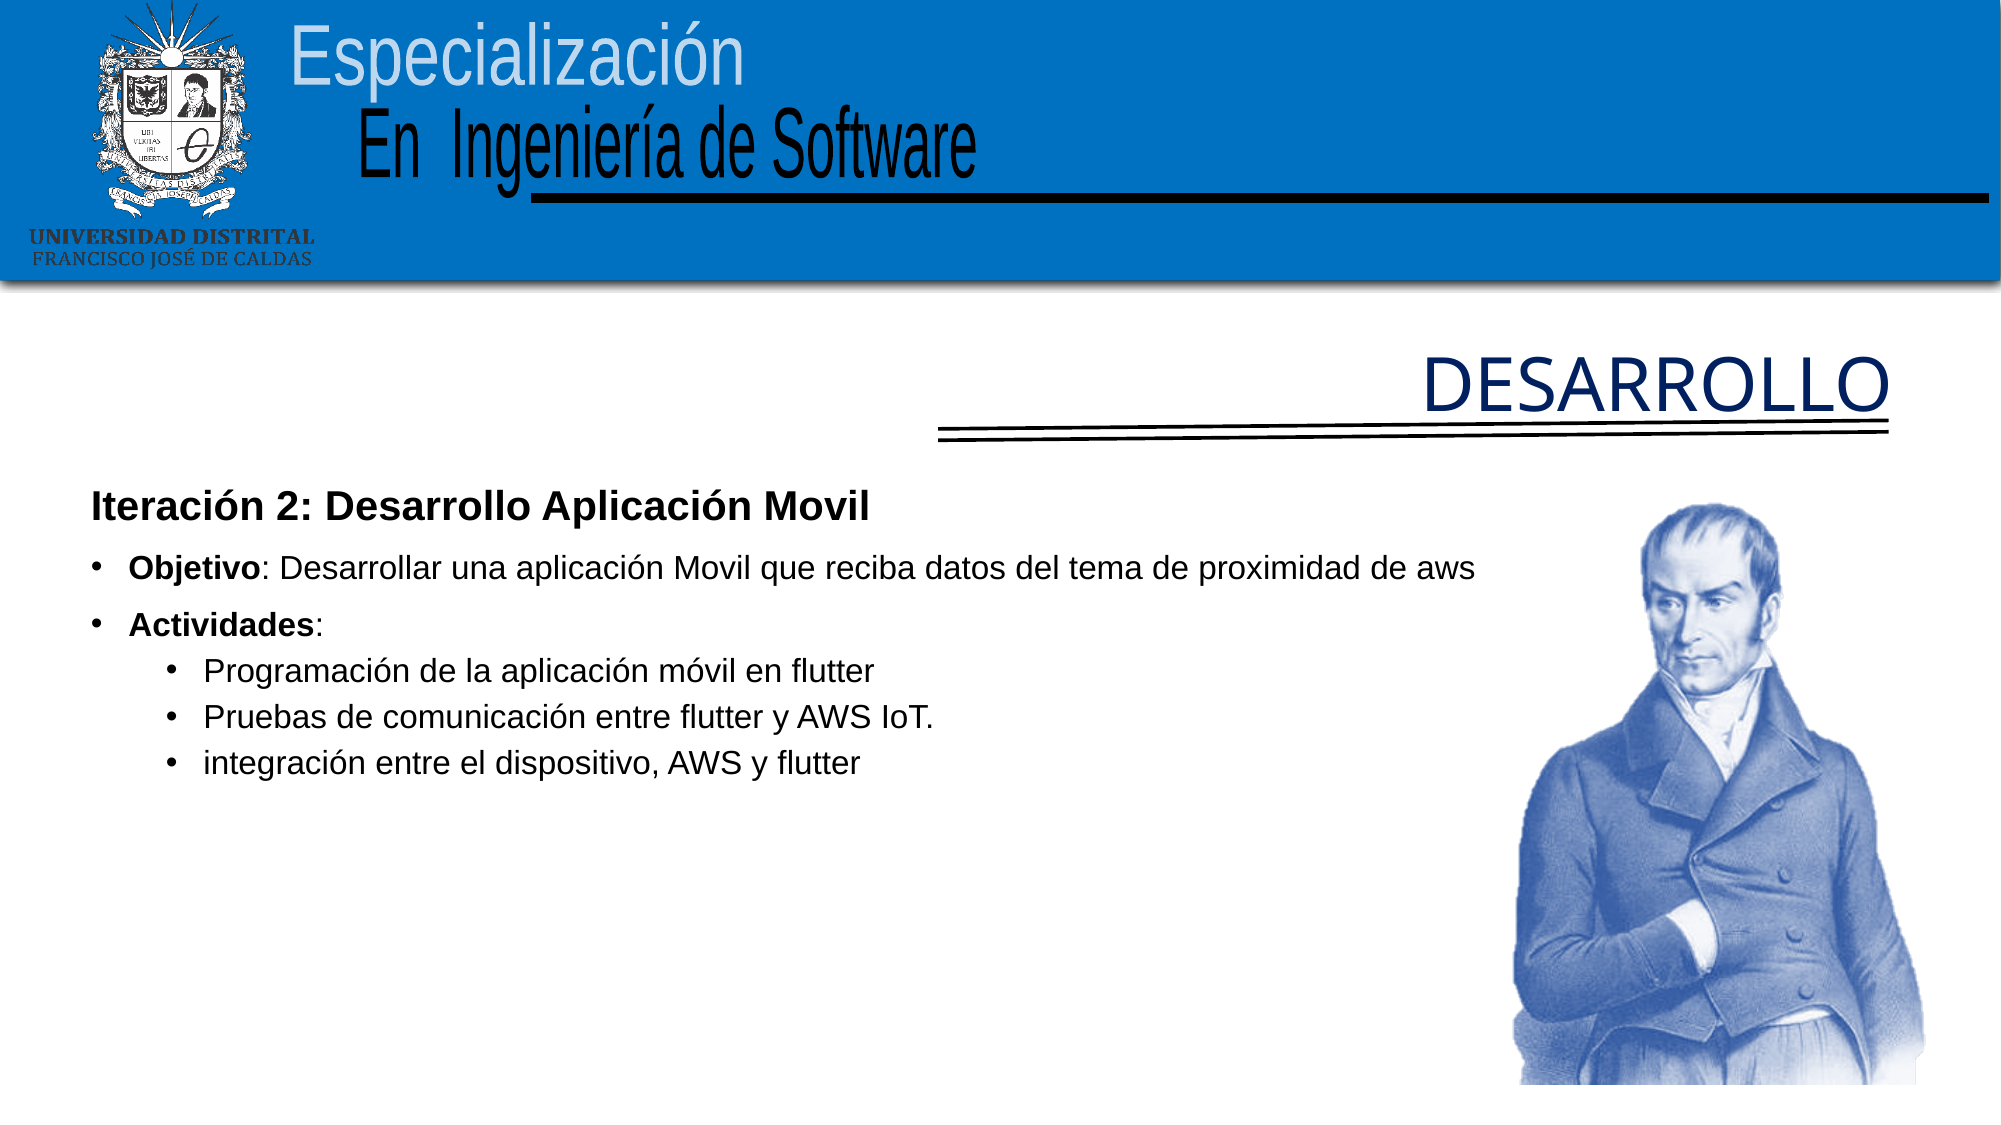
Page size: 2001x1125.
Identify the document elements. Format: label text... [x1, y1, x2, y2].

picture [301, 58, 314, 78]
picture [301, 32, 314, 50]
picture [29, 0, 314, 269]
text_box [938, 420, 1889, 429]
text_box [938, 431, 1889, 441]
text_box DESARROLLO [1367, 329, 1909, 434]
list Iteración 2: Desarrollo Aplicación Movil Objetivo: Desarrollar una aplicación Movil que reciba datos del tema de proximidad de aws Actividades: Programación de la aplicación móvil en flutter Pruebas de comunicación entre flutter y AWS IoT. integración entre el dispositivo, AWS y flutter [75, 477, 1801, 1008]
